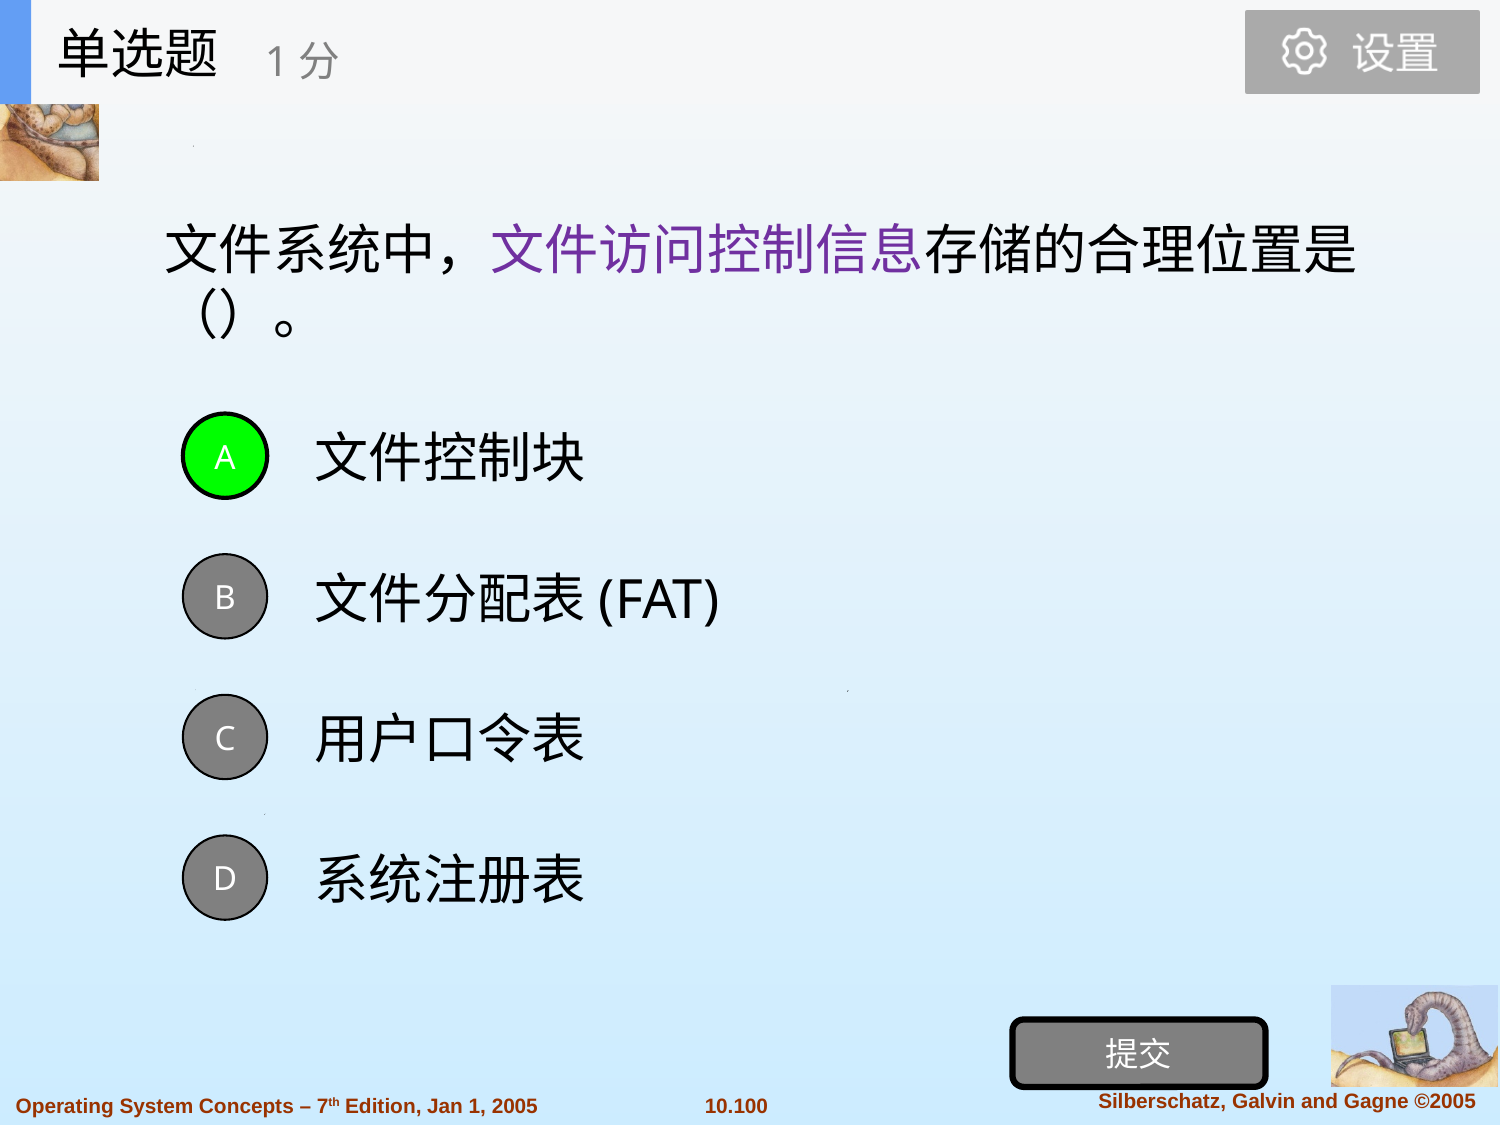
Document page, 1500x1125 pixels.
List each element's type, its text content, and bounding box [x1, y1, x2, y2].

text_box A [182, 413, 268, 498]
text_box B [182, 554, 268, 639]
text_box 系统注册表 [299, 824, 1350, 931]
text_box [0, 0, 1500, 105]
text_box 用户口令表 [299, 684, 1350, 790]
text_box C [182, 694, 268, 780]
text_box 提交 [1012, 1019, 1266, 1087]
text_box 文件系统中，文件访问控制信息存储的合理位置是（）。 [149, 113, 1374, 456]
text_box 文件控制块 [299, 403, 1350, 509]
text_box 文件分配表(FAT) [299, 543, 1350, 650]
picture [1245, 10, 1480, 94]
picture [1331, 985, 1498, 1087]
picture [0, 105, 99, 181]
text_box D [182, 835, 268, 920]
